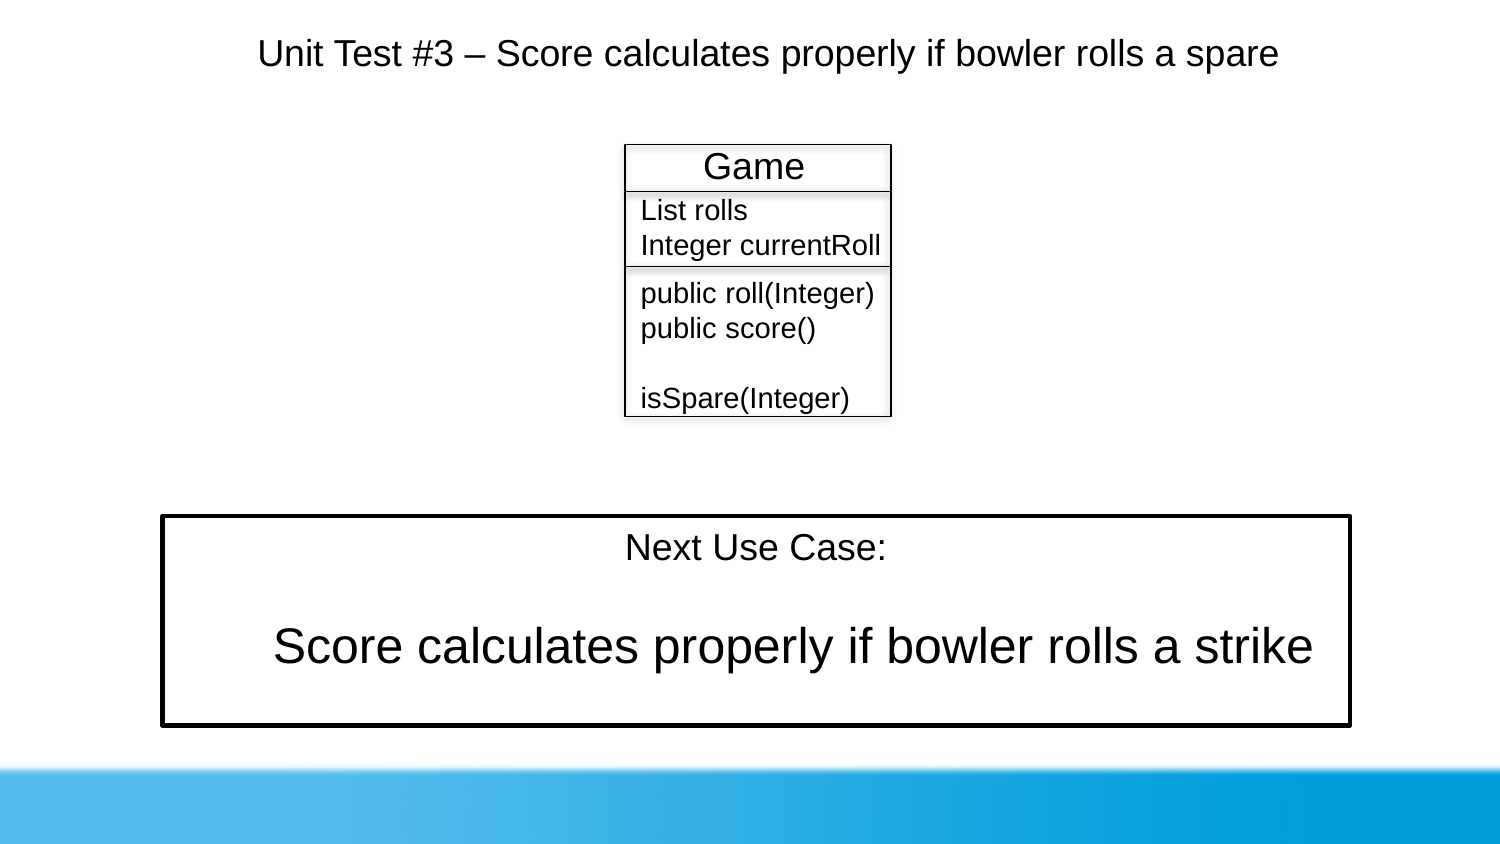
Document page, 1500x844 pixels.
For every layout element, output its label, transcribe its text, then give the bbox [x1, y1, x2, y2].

picture [0, 714, 1500, 844]
text_box Next Use Case: Score calculates properly if bowler rolls a strike [160, 514, 1352, 728]
text_box Game [688, 134, 821, 184]
text_box public roll(Integer) public score() isSpare(Integer) [625, 273, 891, 422]
text_box List rolls Integer currentRoll [625, 184, 897, 269]
text_box [624, 144, 688, 191]
text_box Unit Test #3 – Score calculates properly if bowler rolls a spare [0, 21, 1463, 82]
text_box [821, 144, 892, 184]
